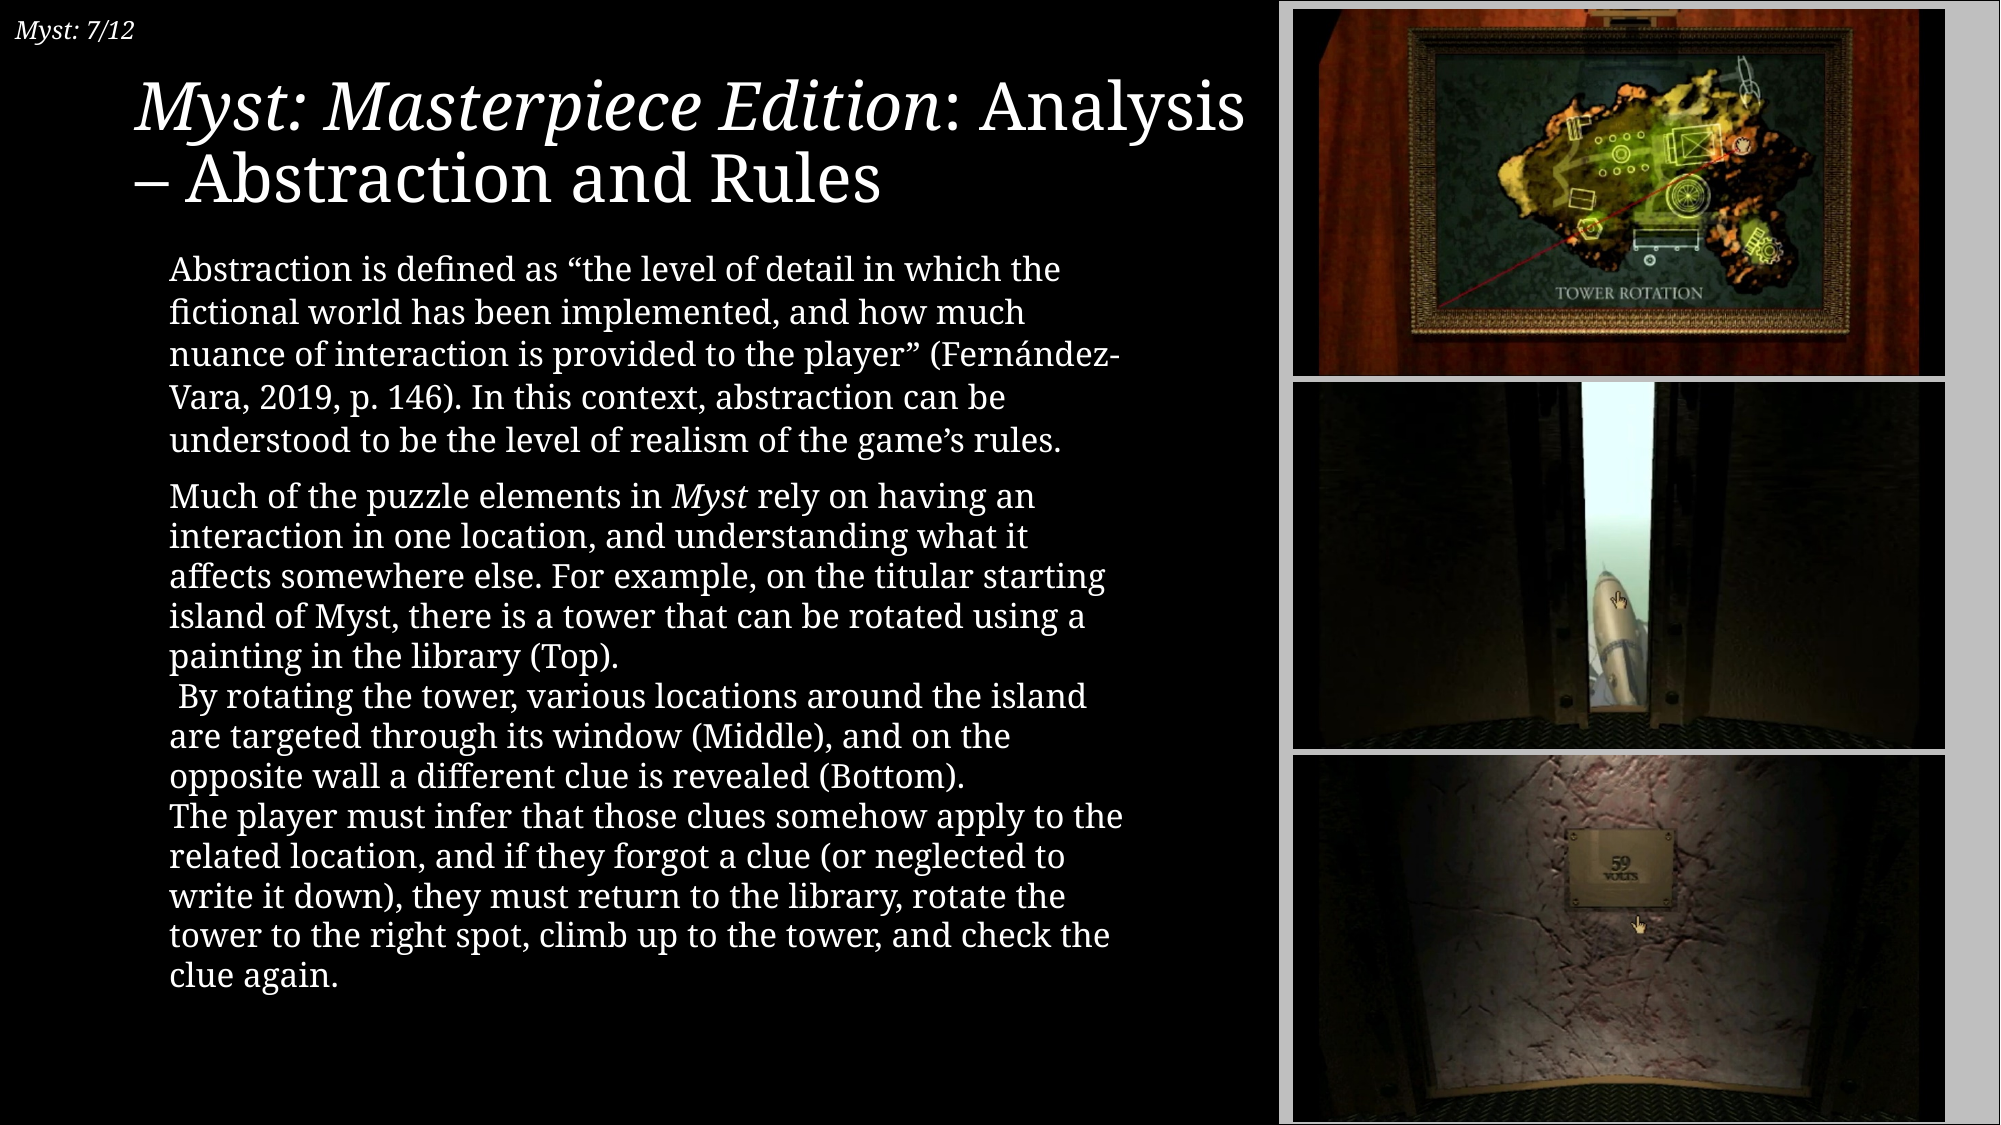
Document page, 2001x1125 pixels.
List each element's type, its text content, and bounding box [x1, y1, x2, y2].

text_box Abstraction is defined as “the level of detail in which the ﬁctional world has been implemented, and how much nuance of interaction is provided to the player” (Fernández-Vara, 2019, p. 146). In this context, abstraction can be understood to be the level of realism of the game’s rules. Much of the puzzle elements in Myst rely on having an interaction in one location, and understanding what it affects somewhere else. For example, on the titular starting island of Myst, there is a tower that can be rotated using a painting in the library (Top). By rotating the tower, various locations around the island are targeted through its window (Middle), and on the opposite wall a different clue is revealed (Bottom). The player must infer that those clues somehow apply to the related location, and if they forgot a clue (or neglected to write it down), they must return to the library, rotate the tower to the right spot, climb up to the tower, and check the clue again. [154, 238, 1154, 1002]
title Myst: Masterpiece Edition: Analysis – Abstraction and Rules [120, 0, 1309, 290]
slide_number Myst: 7/12 [0, 0, 450, 60]
picture [1293, 9, 1945, 376]
picture [1293, 382, 1945, 749]
text_box [1277, 0, 2000, 1125]
picture [1293, 755, 1945, 1123]
